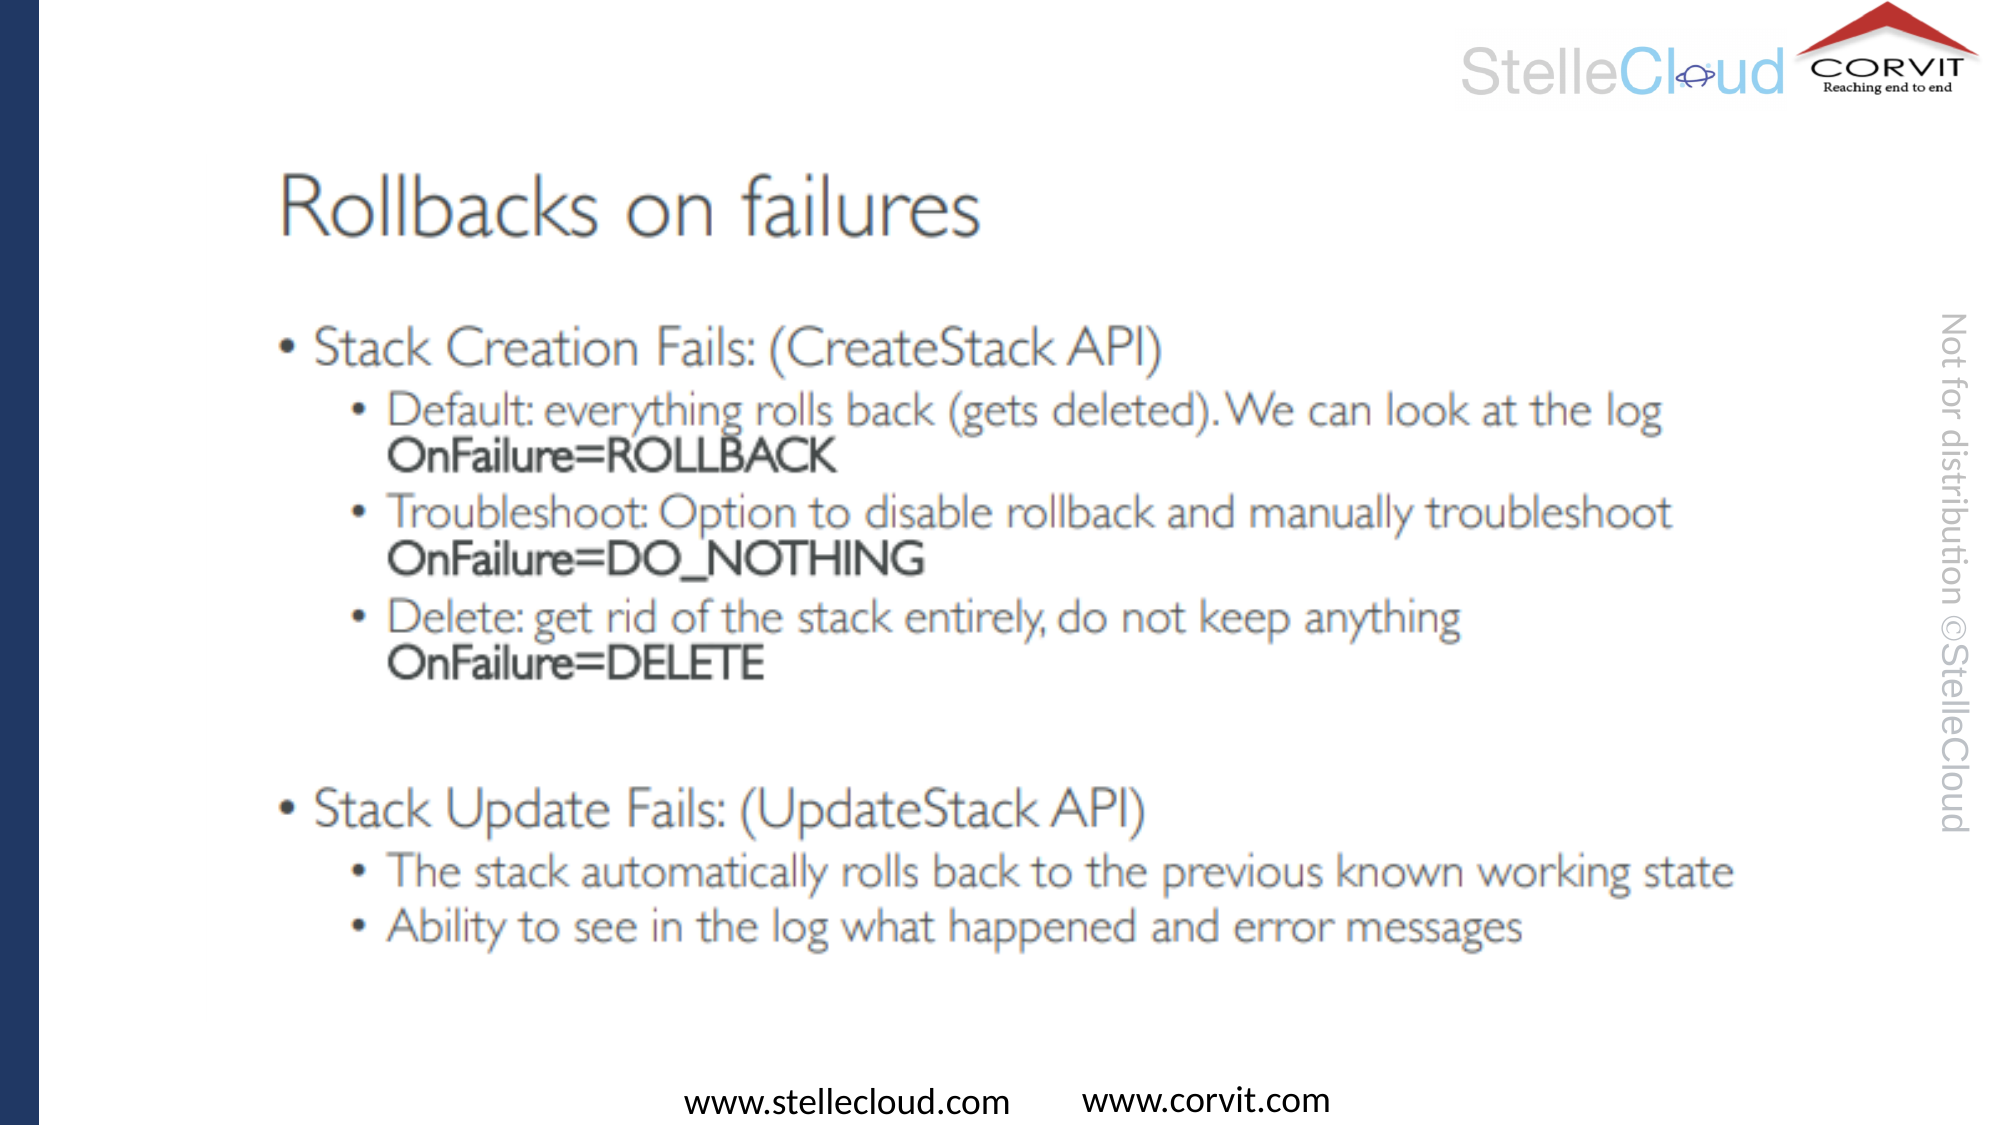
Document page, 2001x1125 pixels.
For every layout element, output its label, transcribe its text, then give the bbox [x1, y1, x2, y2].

text_box www.corvit.com [1067, 1067, 1347, 1125]
text_box www.stellecloud.com [669, 1069, 1027, 1125]
text_box Not for distribution ⒸStelleCloud [1927, 297, 1988, 1125]
picture [1455, 0, 1988, 111]
picture [205, 154, 1895, 1022]
